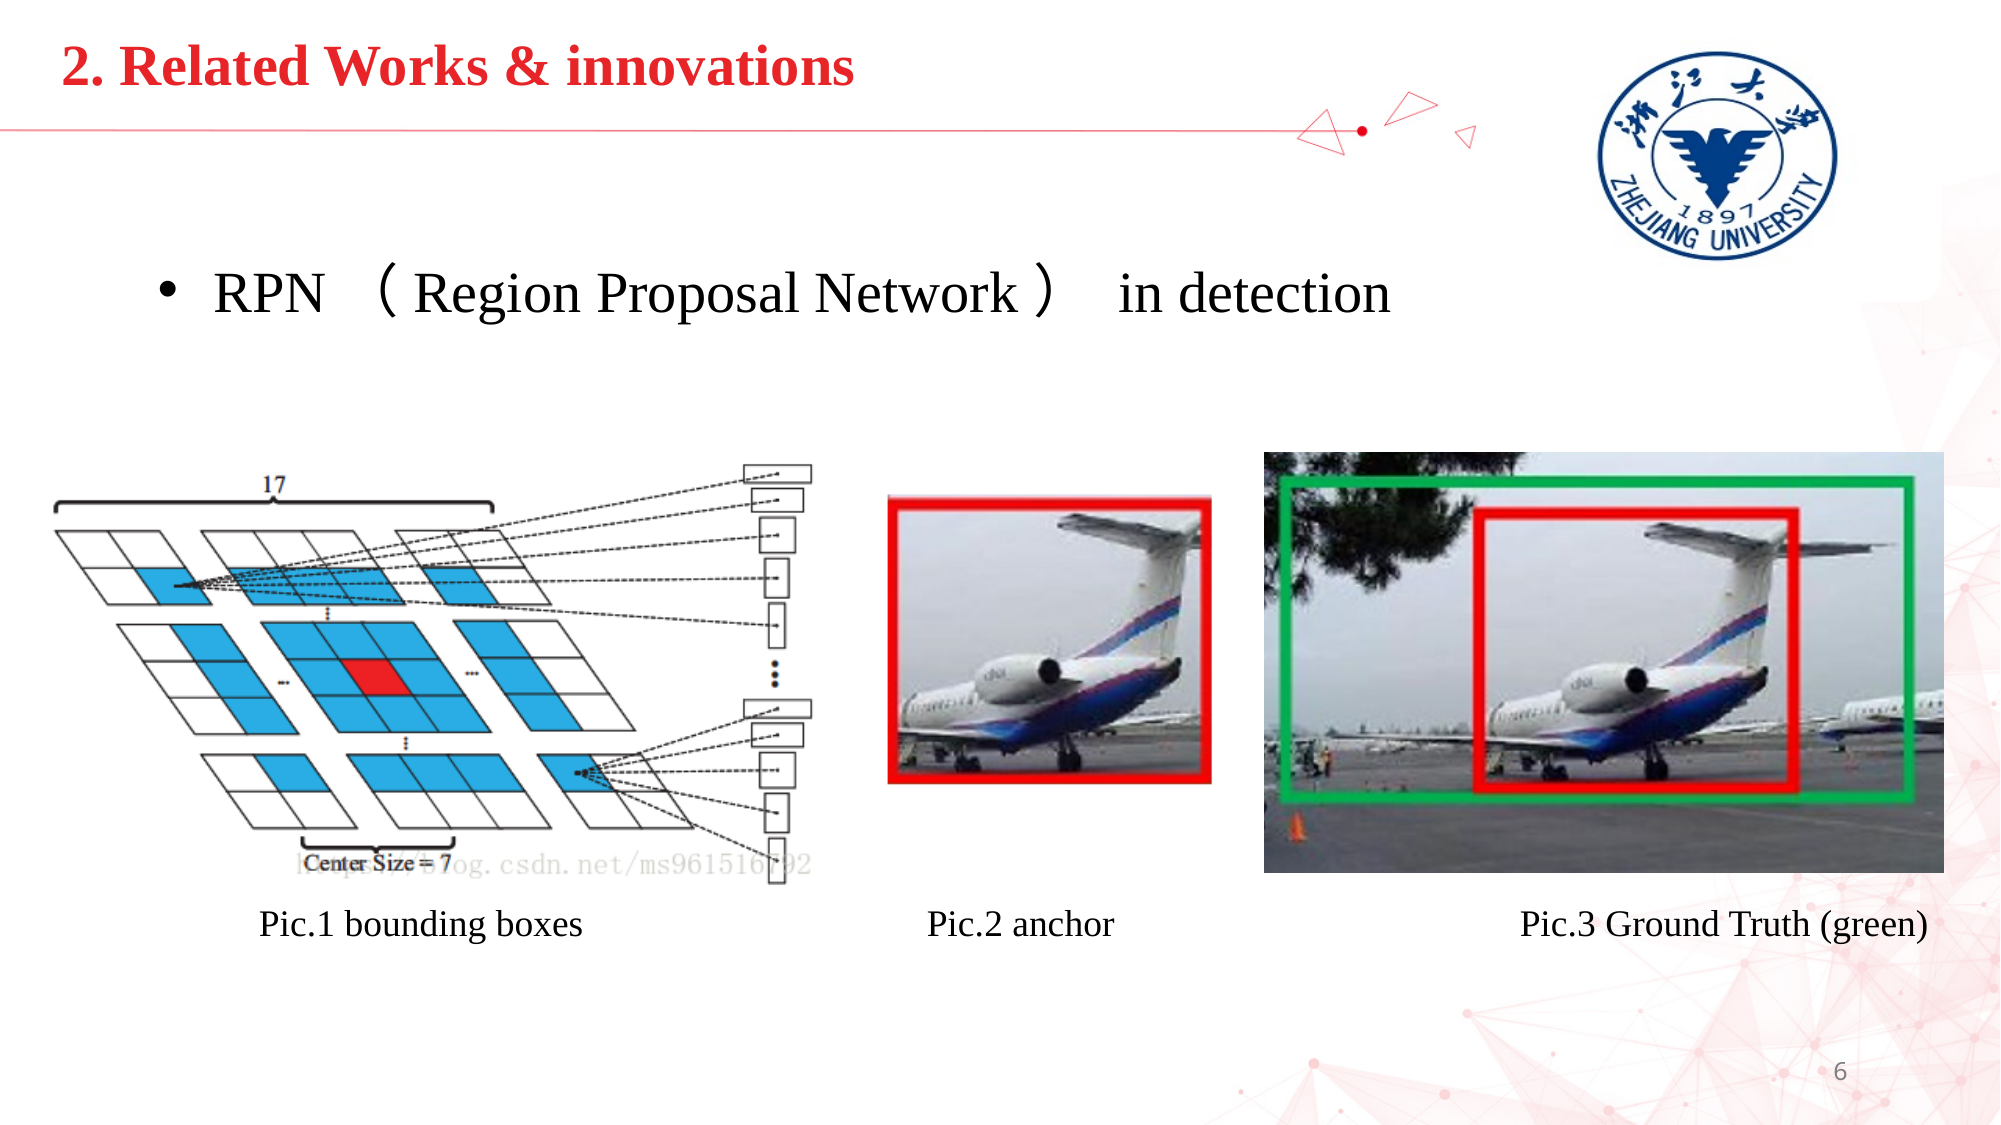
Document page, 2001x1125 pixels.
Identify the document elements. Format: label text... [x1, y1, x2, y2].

slide_number 6 [1412, 1042, 1863, 1103]
text_box Pic.2 anchor [912, 891, 1189, 952]
text_box RPN（Region Proposal Network） in detection [142, 200, 1526, 343]
text_box Pic.3 Ground Truth (green) [1505, 891, 1944, 952]
text_box Pic.1 bounding boxes [244, 896, 633, 952]
picture [0, 0, 2001, 1125]
title 2. Related Works & innovations [46, 23, 1413, 110]
